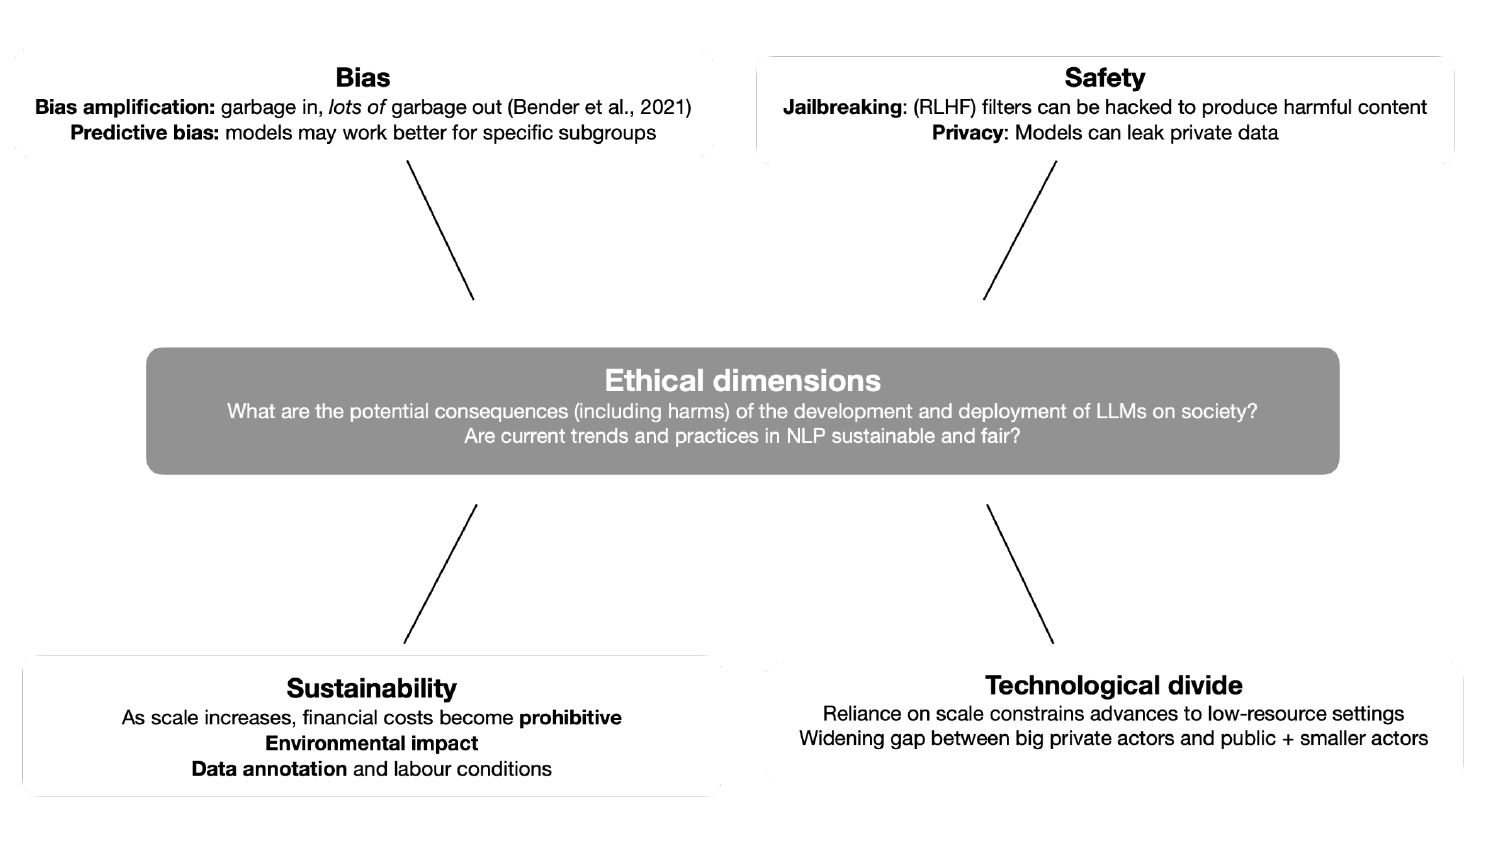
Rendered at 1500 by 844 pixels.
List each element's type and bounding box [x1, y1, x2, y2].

picture [13, 47, 1465, 797]
